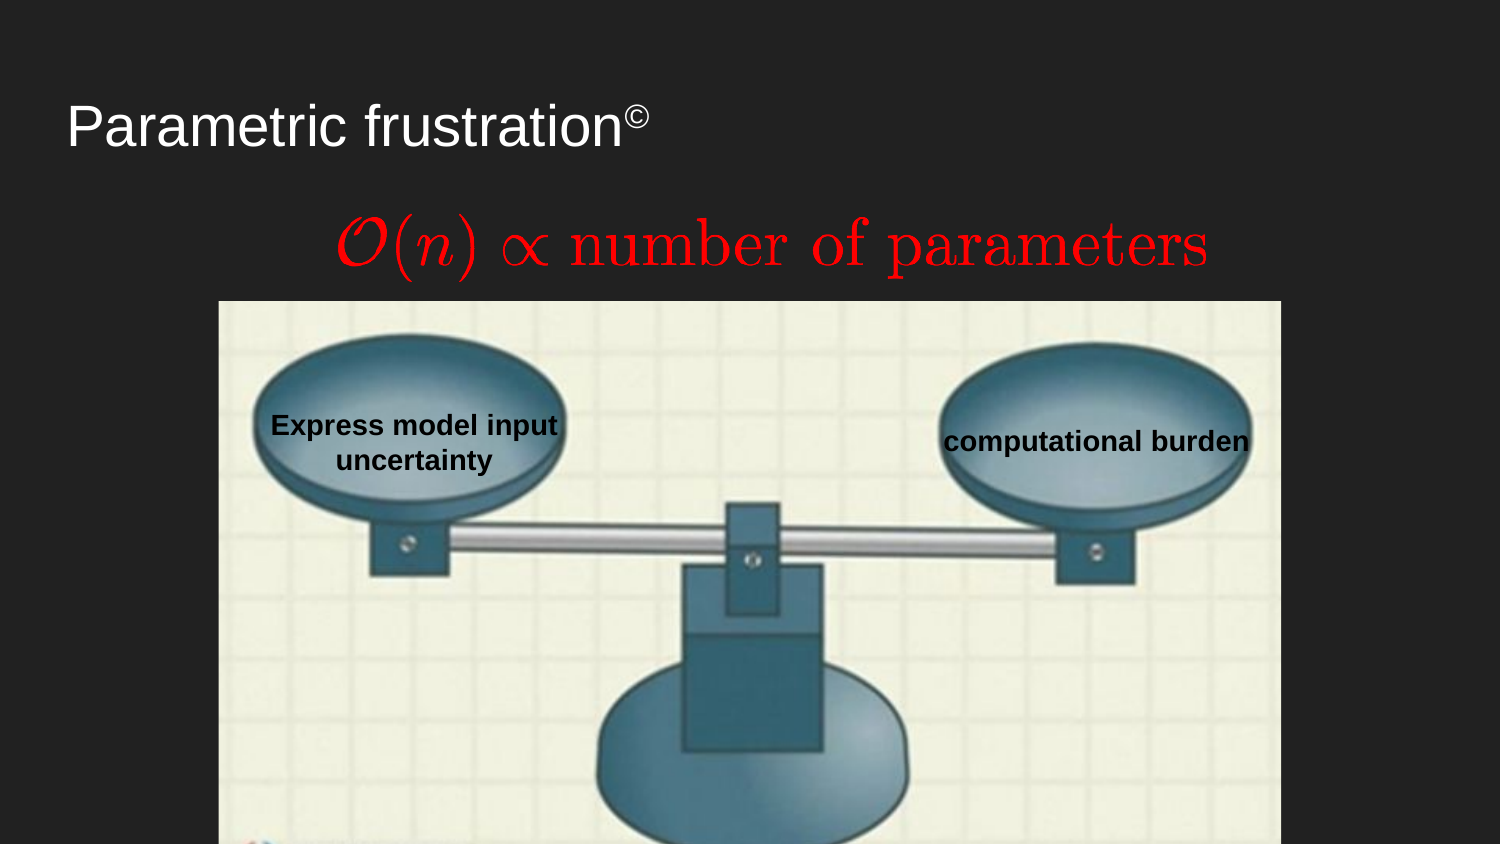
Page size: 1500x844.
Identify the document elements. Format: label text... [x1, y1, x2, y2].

picture [337, 212, 1206, 282]
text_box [218, 300, 1282, 844]
title Parametric frustration© [51, 72, 1449, 167]
